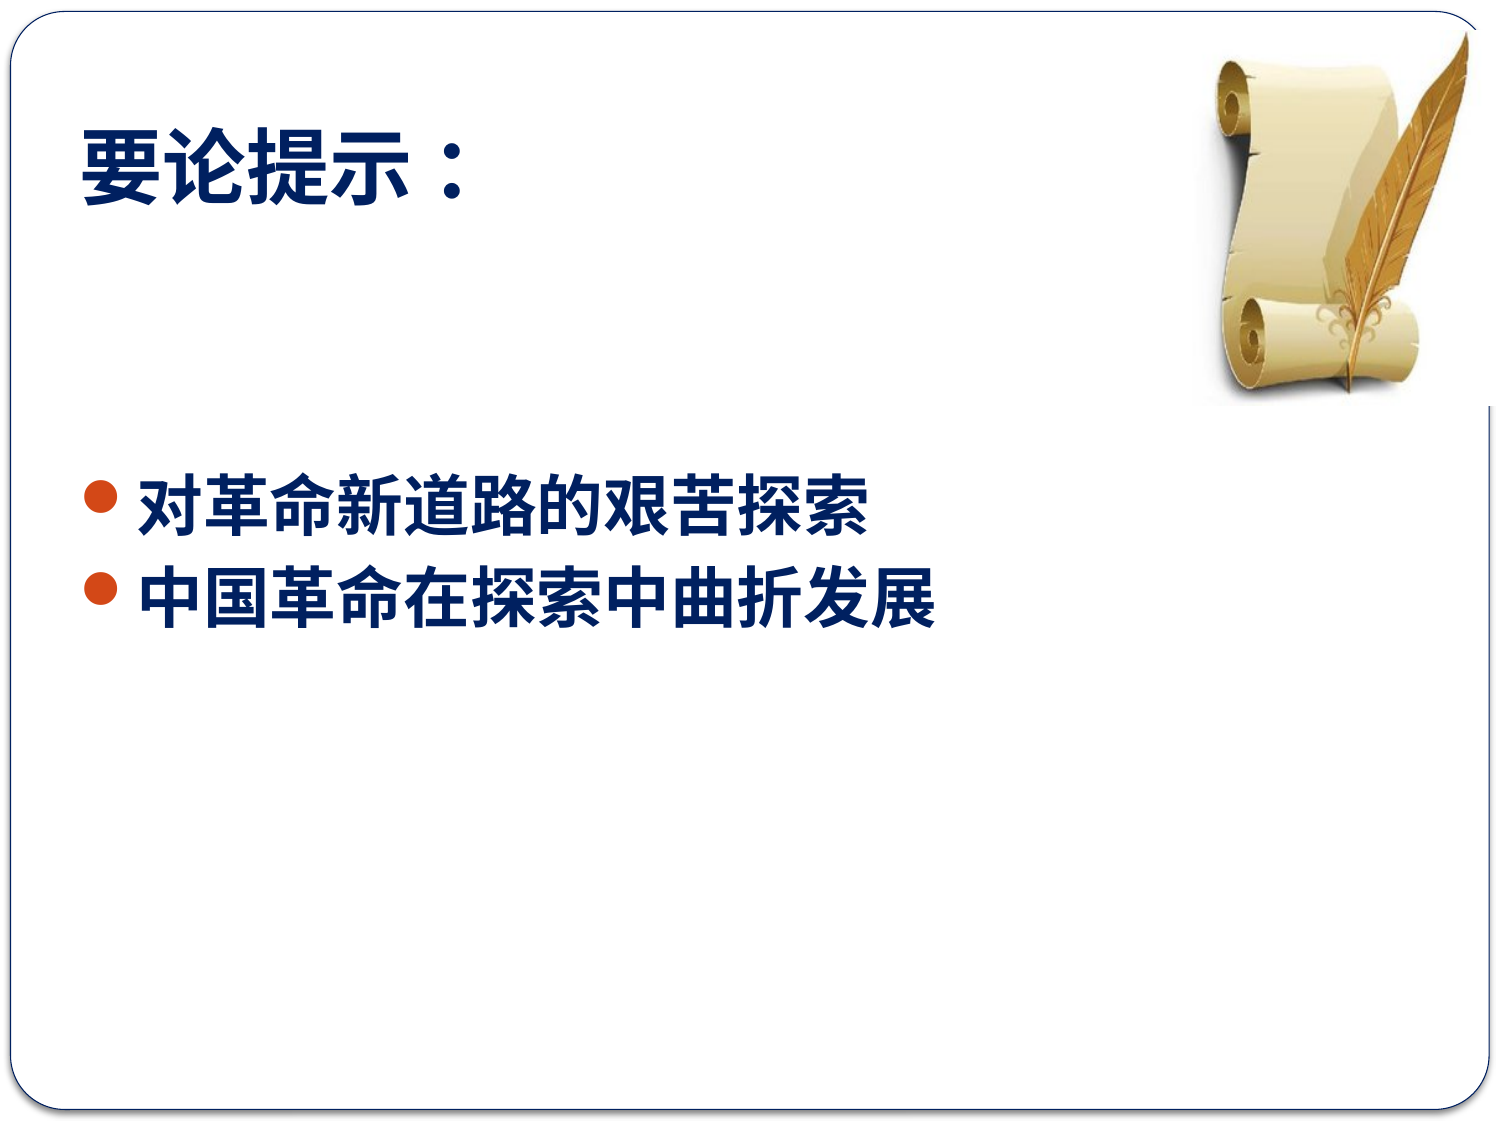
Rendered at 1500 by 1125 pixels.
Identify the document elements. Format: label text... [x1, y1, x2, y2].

list 对革命新道路的艰苦探索 中国革命在探索中曲折发展 [64, 456, 1413, 716]
title 要论提示 ： [64, 42, 1157, 231]
picture [1163, 30, 1500, 407]
